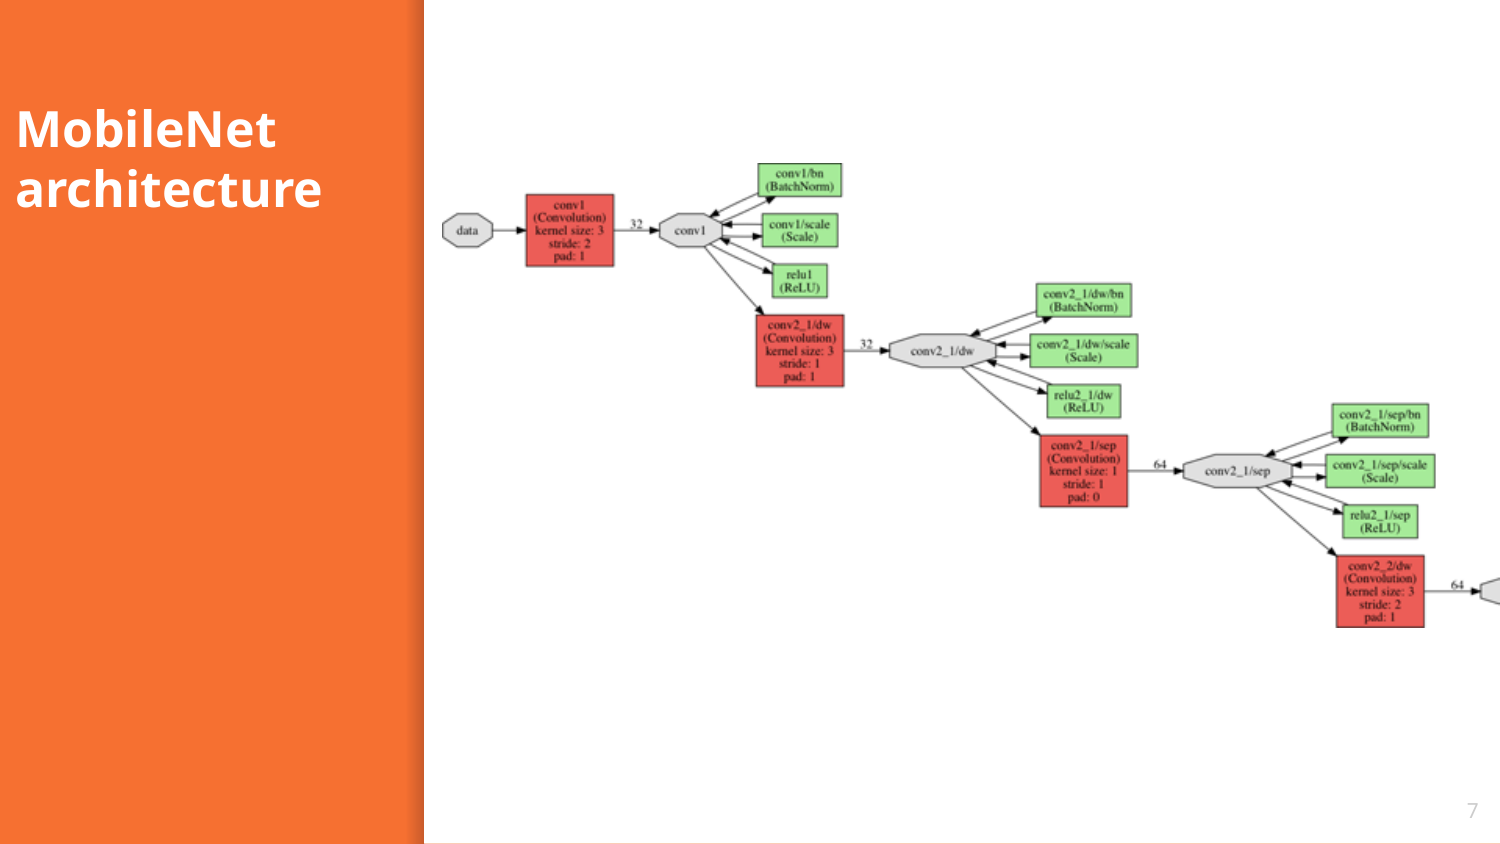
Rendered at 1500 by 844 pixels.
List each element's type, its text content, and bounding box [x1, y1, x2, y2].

title MobileNet architecture [0, 82, 422, 188]
slide_number 7 [1403, 779, 1494, 844]
picture [441, 163, 1500, 629]
